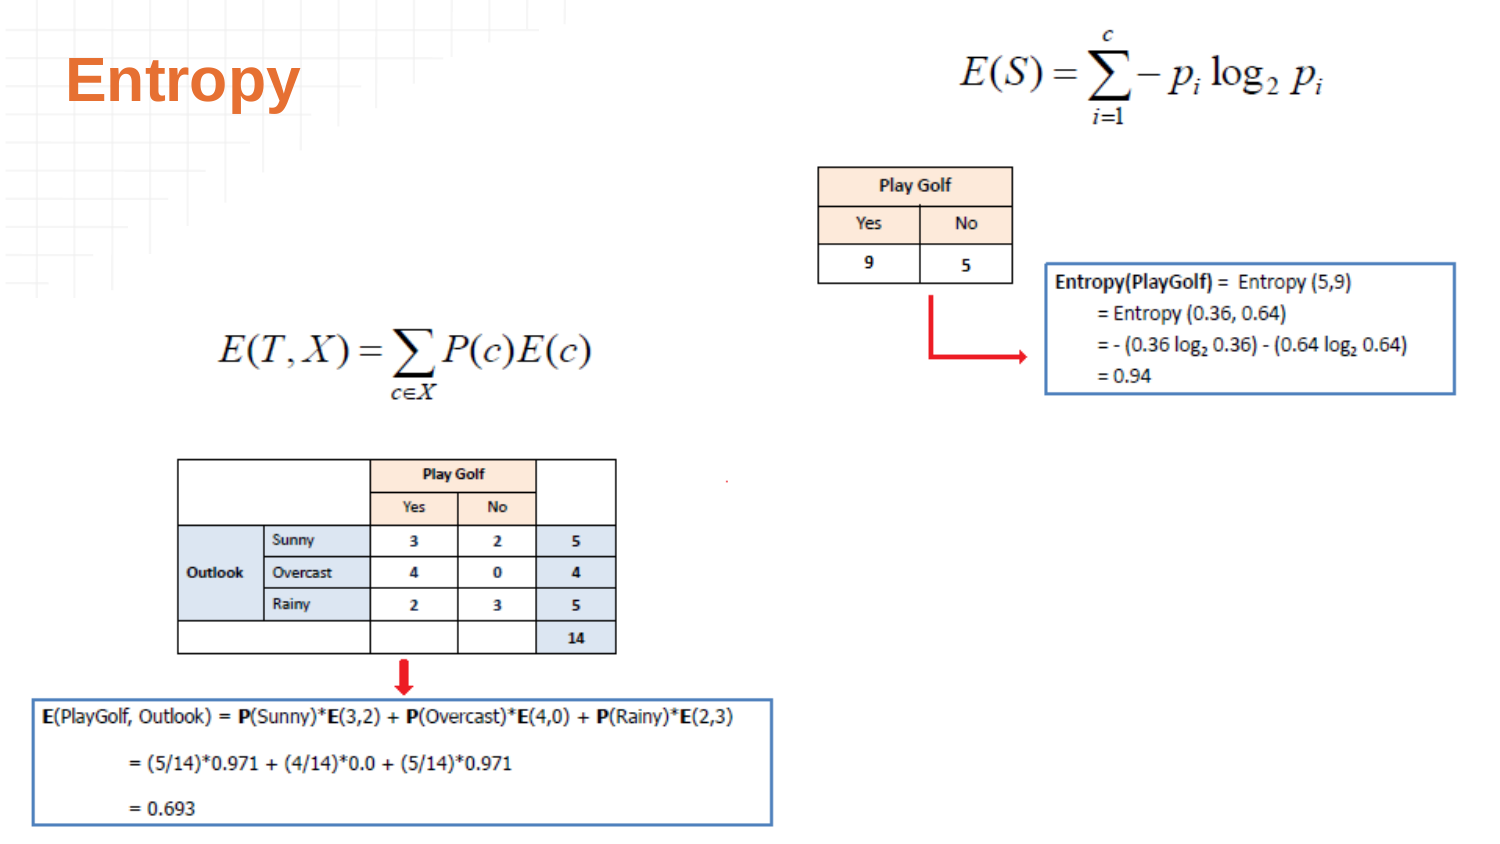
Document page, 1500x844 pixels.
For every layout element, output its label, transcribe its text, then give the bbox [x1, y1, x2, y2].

picture [21, 0, 1486, 844]
title Entropy [50, 27, 783, 126]
